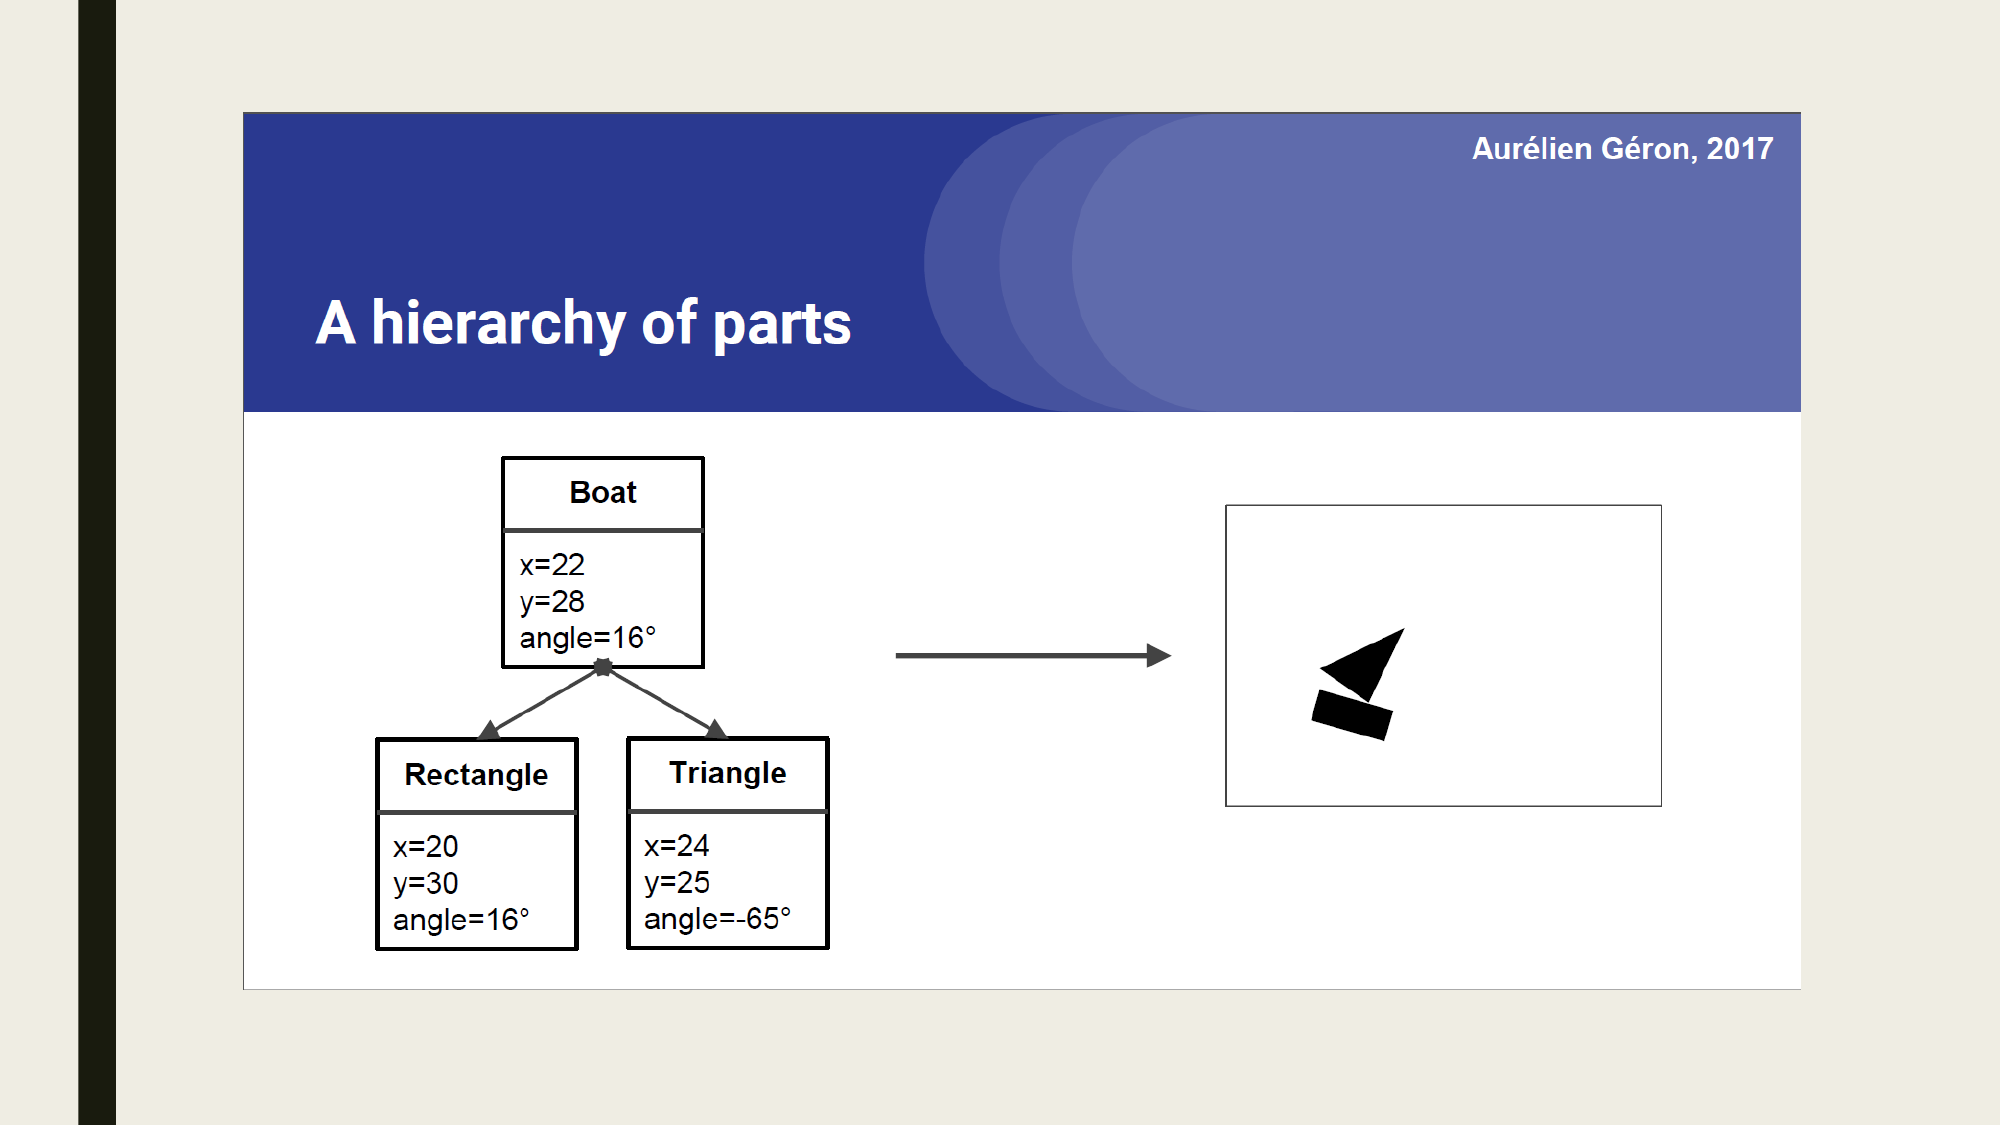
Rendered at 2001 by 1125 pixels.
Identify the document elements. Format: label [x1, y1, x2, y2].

picture [243, 112, 1801, 990]
